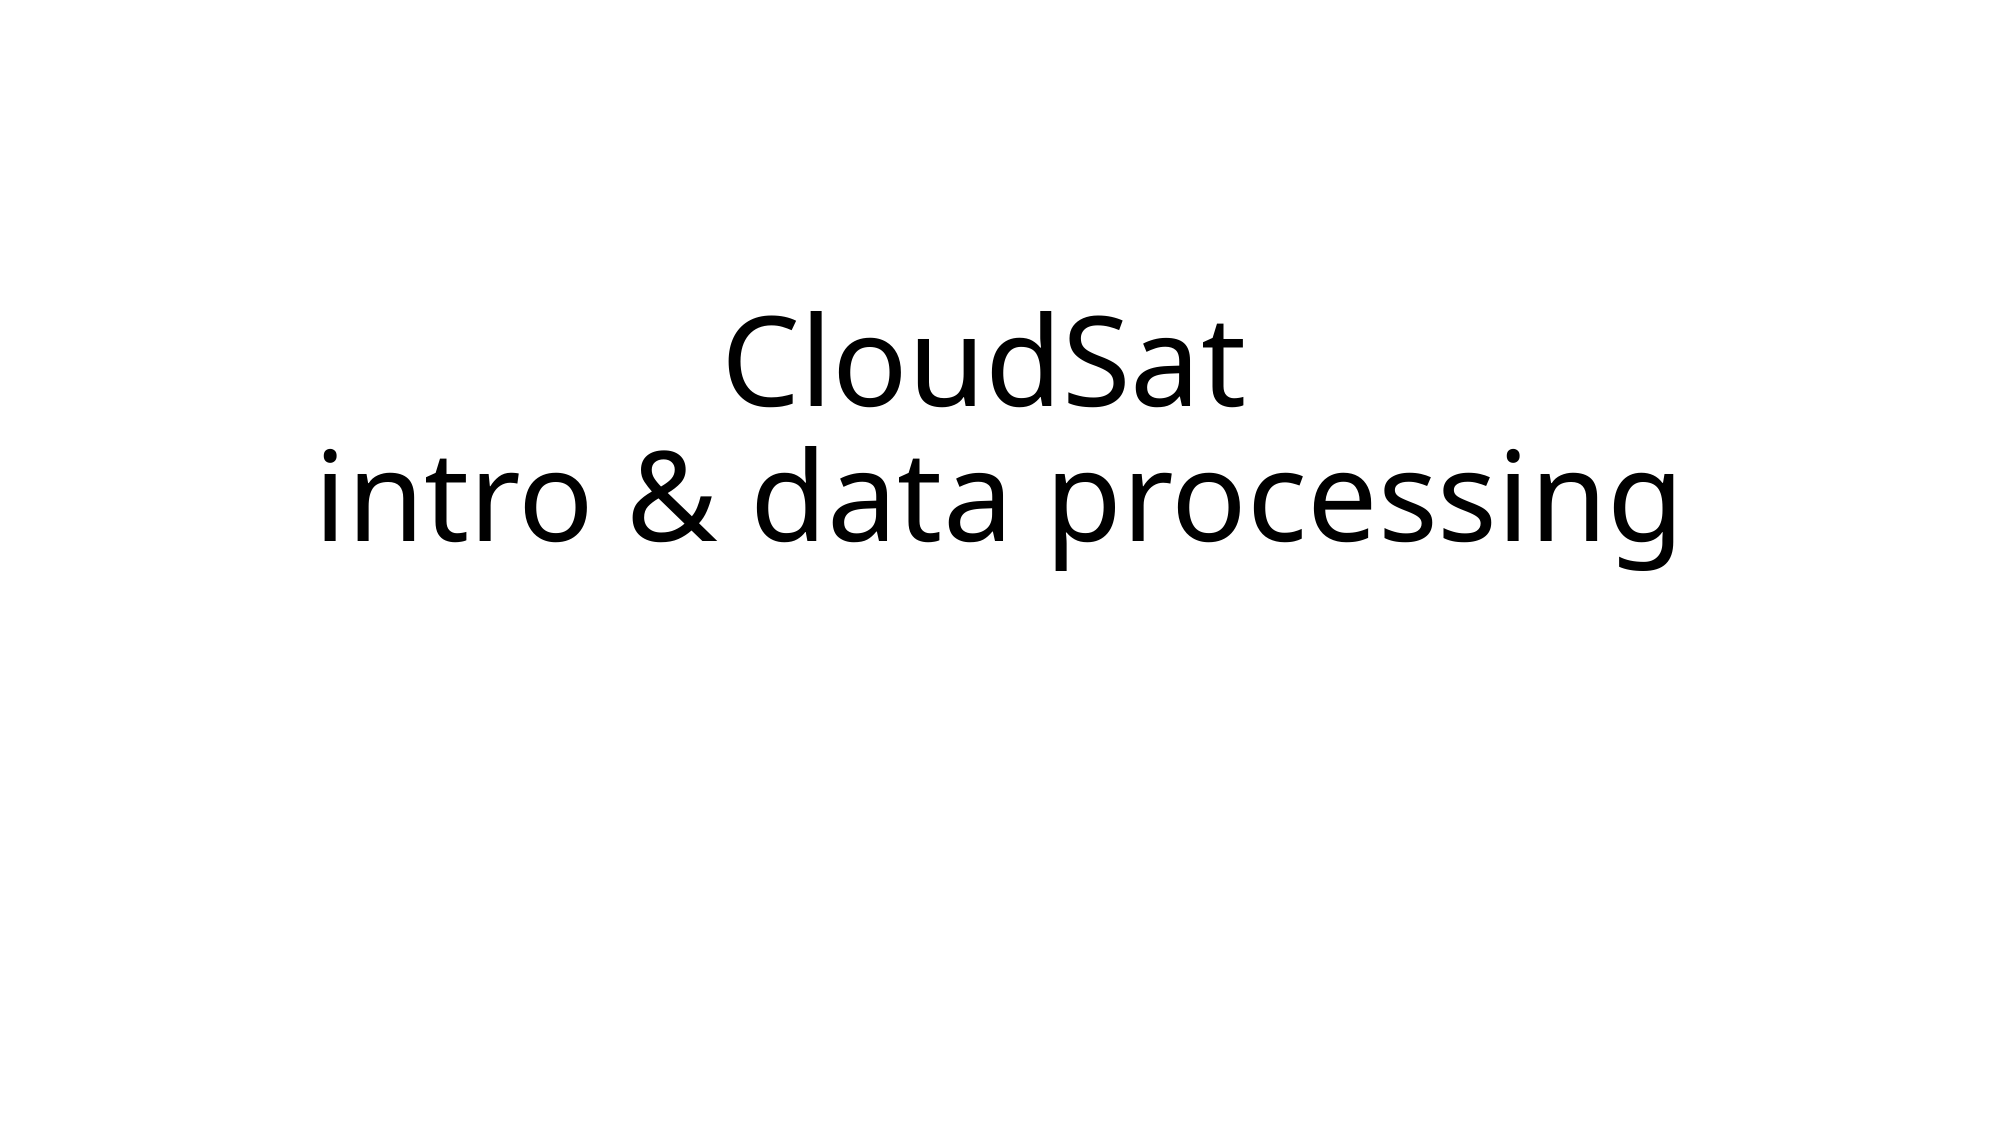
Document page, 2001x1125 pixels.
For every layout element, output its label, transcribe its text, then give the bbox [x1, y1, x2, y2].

title CloudSat intro & data processing [249, 184, 1750, 576]
